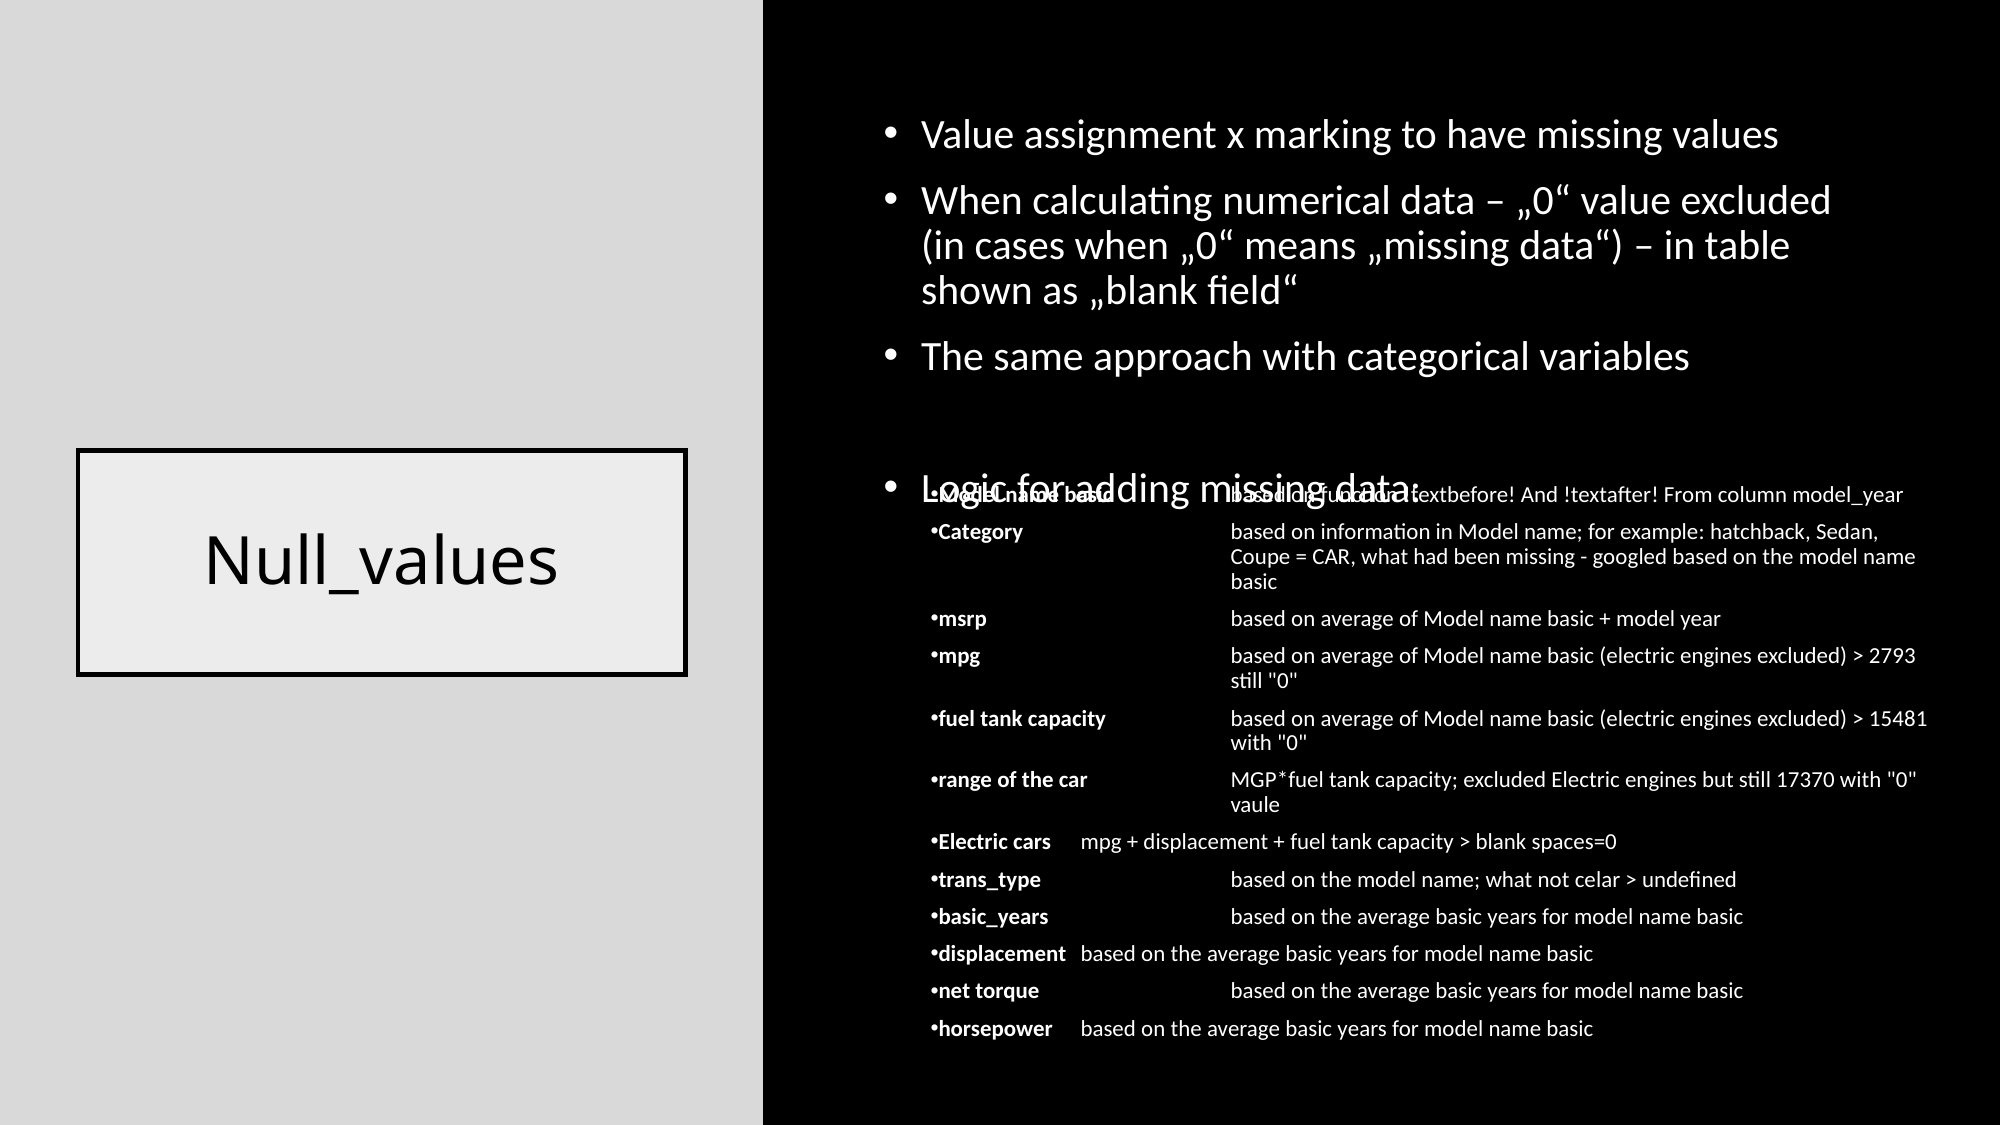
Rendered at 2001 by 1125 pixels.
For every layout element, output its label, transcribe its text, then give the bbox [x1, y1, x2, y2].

text_box [762, 0, 2000, 1125]
text_box [0, 0, 762, 1125]
list Value assignment x marking to have missing values When calculating numerical data – „0“ value excluded (in cases when „0“ means „missing data“) – in table shown as „blank field“ The same approach with categorical variables Logic for adding missing data: [868, 104, 1861, 519]
text_box Model name basic based on function !textbefore! And !textafter! From column model_year Category based on information in Model name; for example: hatchback, Sedan, Coupe = CAR, what had been missing - googled based on the model name basic msrp based on average of Model name basic + model year mpg based on average of Model name basic (electric engines excluded) > 2793 still "0" fuel tank capacity based on average of Model name basic (electric engines excluded) > 15481 with "0" range of the car MGP*fuel tank capacity; excluded Electric engines but still 17370 with "0" vaule Electric cars mpg + displacement + fuel tank capacity > blank spaces=0 trans_type based on the model name; what not celar > undefined basic_years based on the average basic years for model name basic displacement based on the average basic years for model name basic net torque based on the average basic years for model name basic horsepower based on the average basic years for model name basic [915, 475, 1952, 1083]
title Null_values [78, 450, 686, 675]
